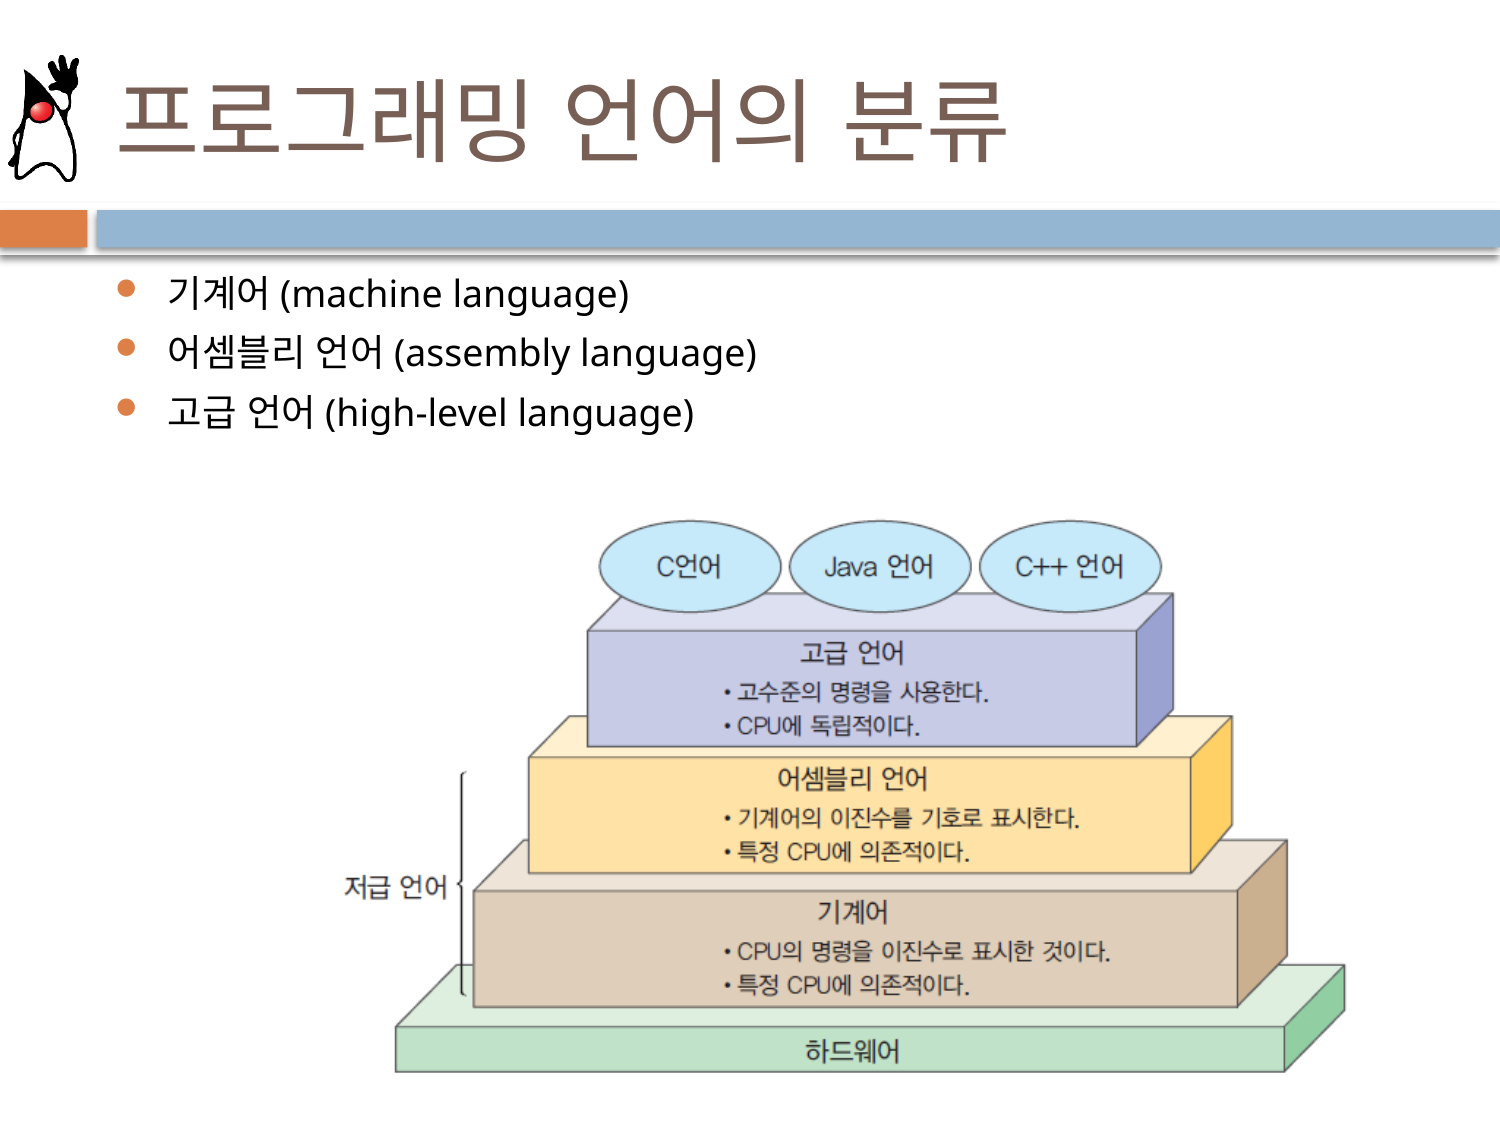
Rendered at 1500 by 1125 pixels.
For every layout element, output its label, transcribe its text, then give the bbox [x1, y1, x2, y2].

list 기계어(machine language) 어셈블리 언어(assembly language) 고급 언어(high-level language) [100, 262, 1438, 1000]
picture [8, 55, 79, 182]
title 프로그래밍 언어의 분류 [100, 37, 1438, 200]
picture [318, 484, 1379, 1093]
